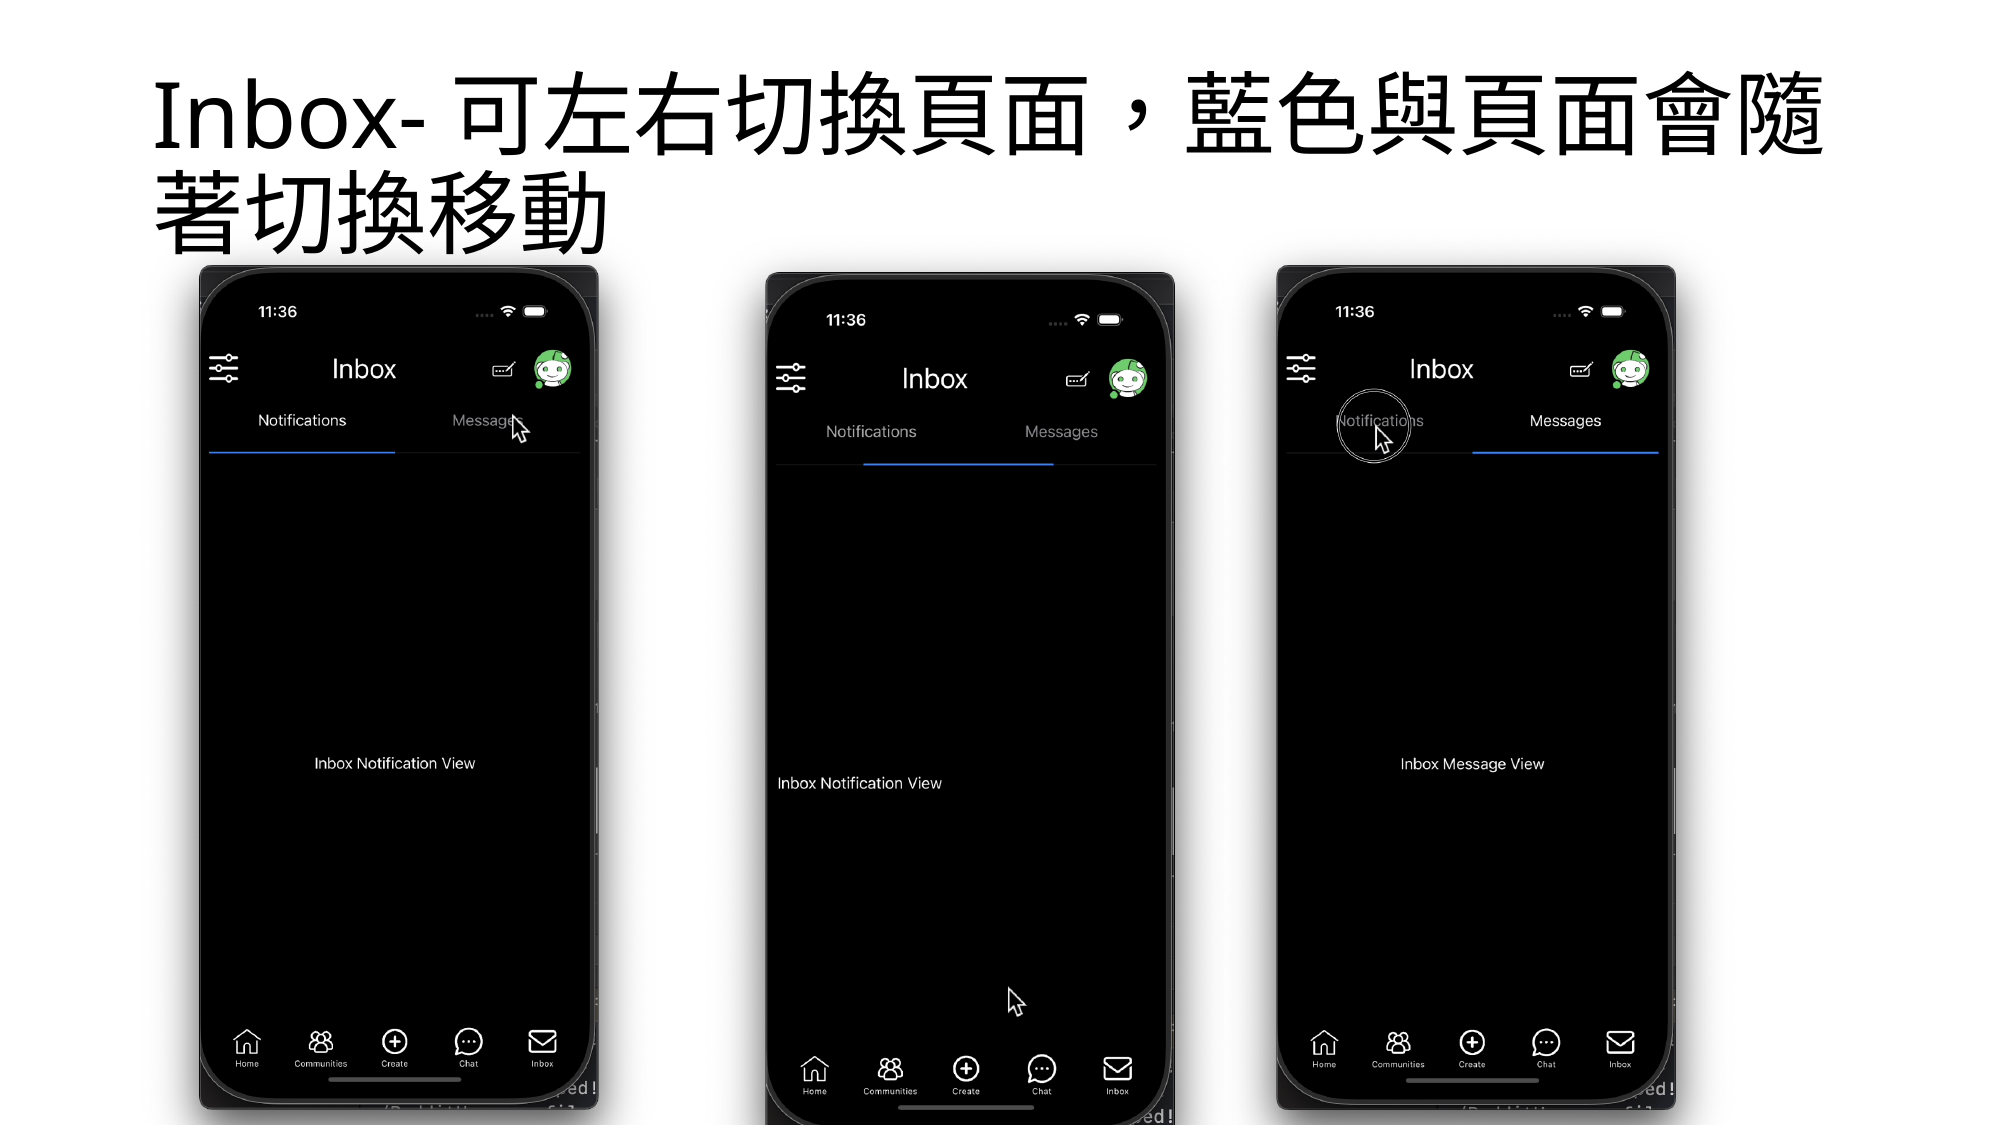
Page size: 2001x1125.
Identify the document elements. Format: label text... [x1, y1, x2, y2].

title Inbox-可左右切換頁面，藍色與頁面會隨著切換移動 [137, 59, 1863, 278]
picture [701, 223, 1738, 1125]
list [137, 224, 660, 1125]
